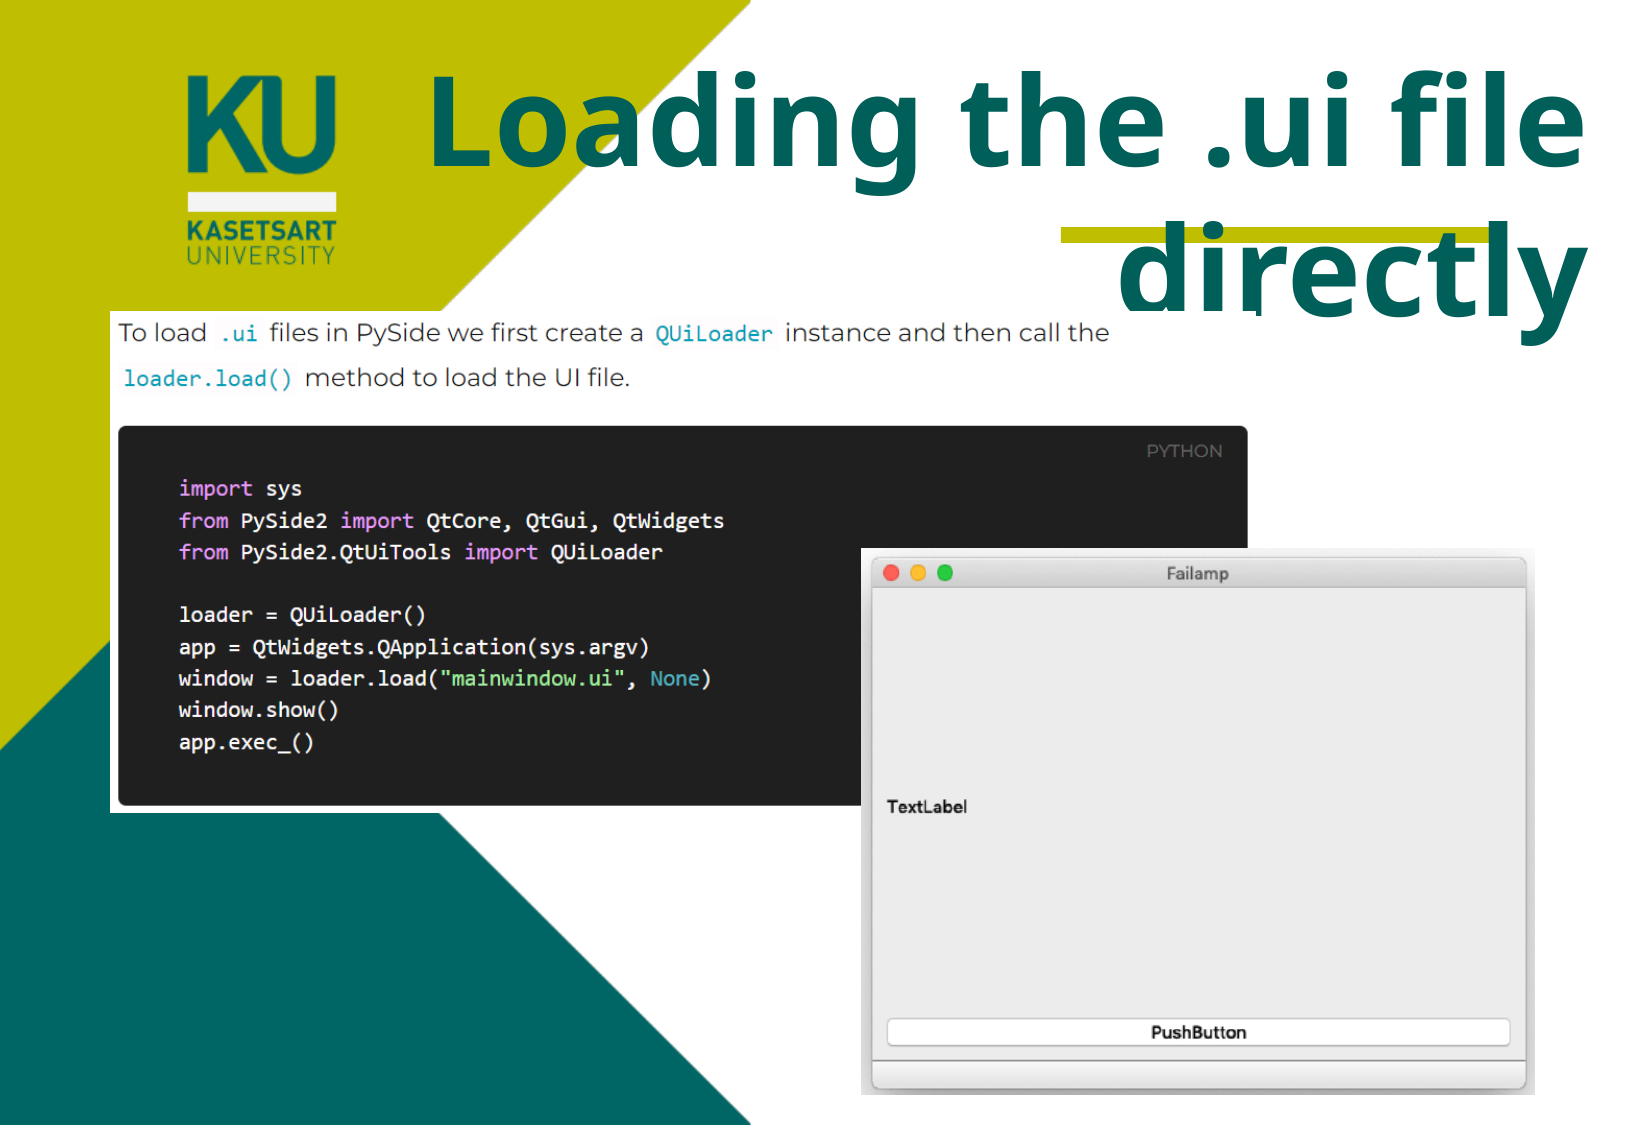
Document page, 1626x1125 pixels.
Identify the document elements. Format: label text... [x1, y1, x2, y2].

text_box Loading the .ui file directly [751, 34, 1604, 350]
picture [1060, 227, 1493, 243]
picture [0, 0, 1535, 1125]
